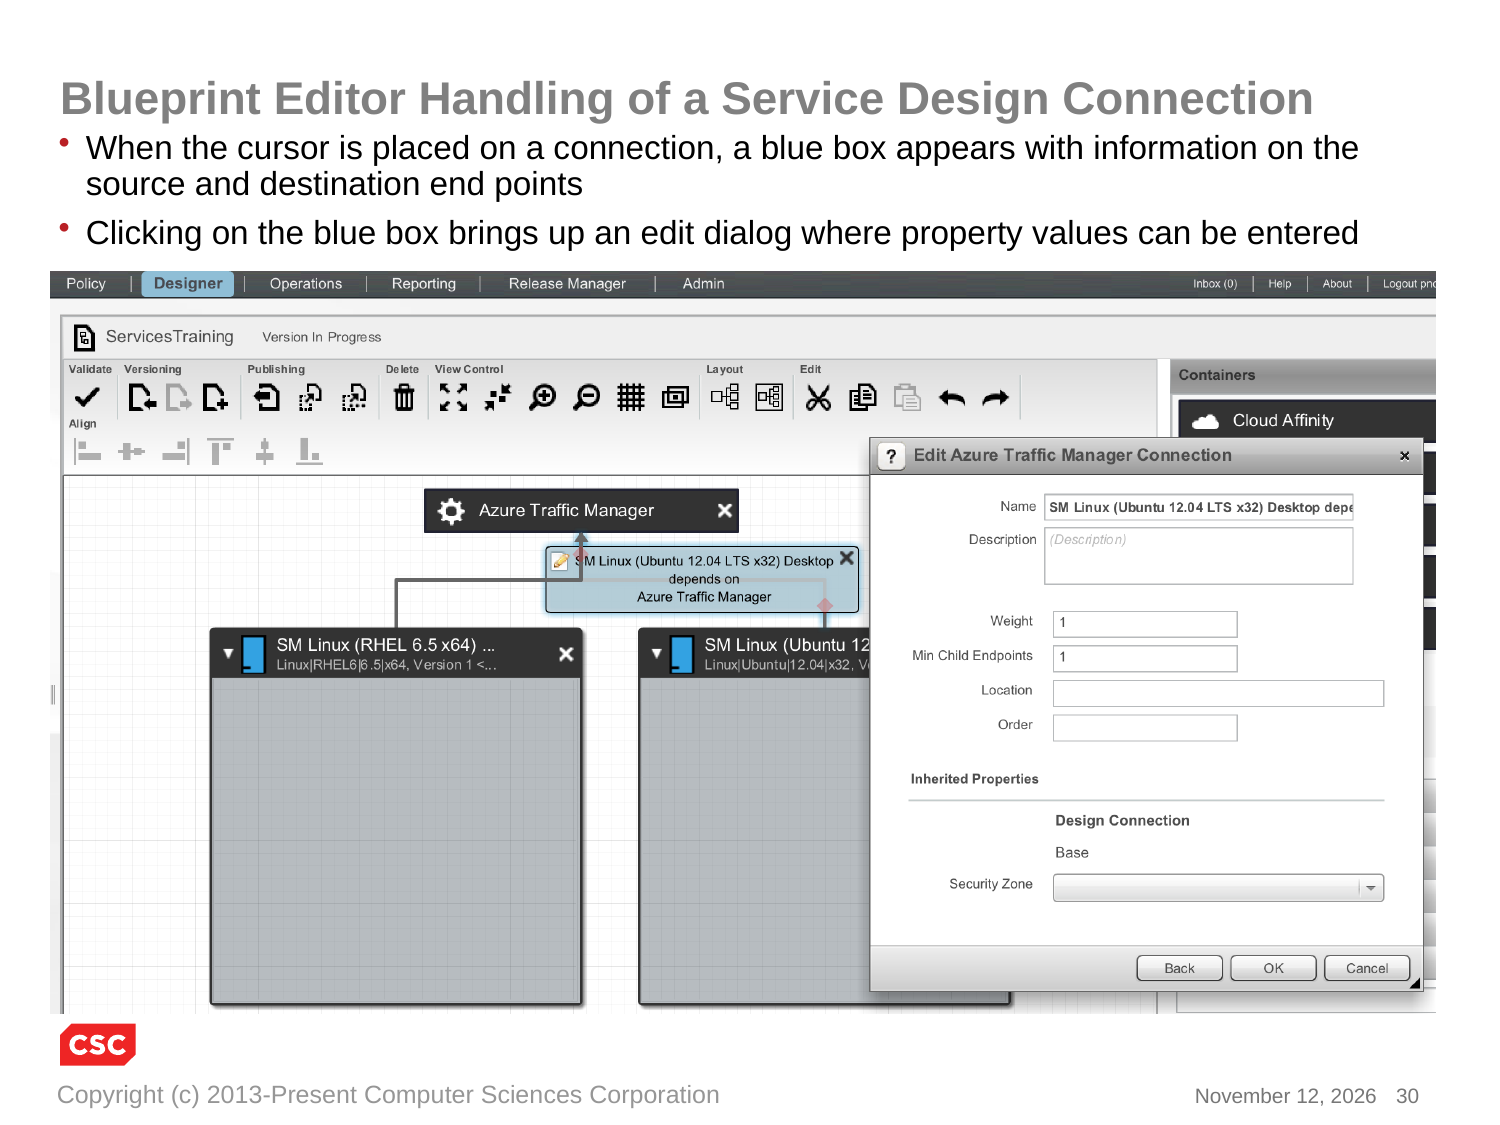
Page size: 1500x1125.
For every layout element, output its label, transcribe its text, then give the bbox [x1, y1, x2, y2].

title Blueprint Editor Handling of a Service Design Connection [59, 74, 1441, 171]
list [50, 271, 1436, 1014]
list When the cursor is placed on a connection, a blue box appears with information on the source and destination end points Clicking on the blue box brings up an edit dialog where property values can be entered [58, 130, 1409, 269]
